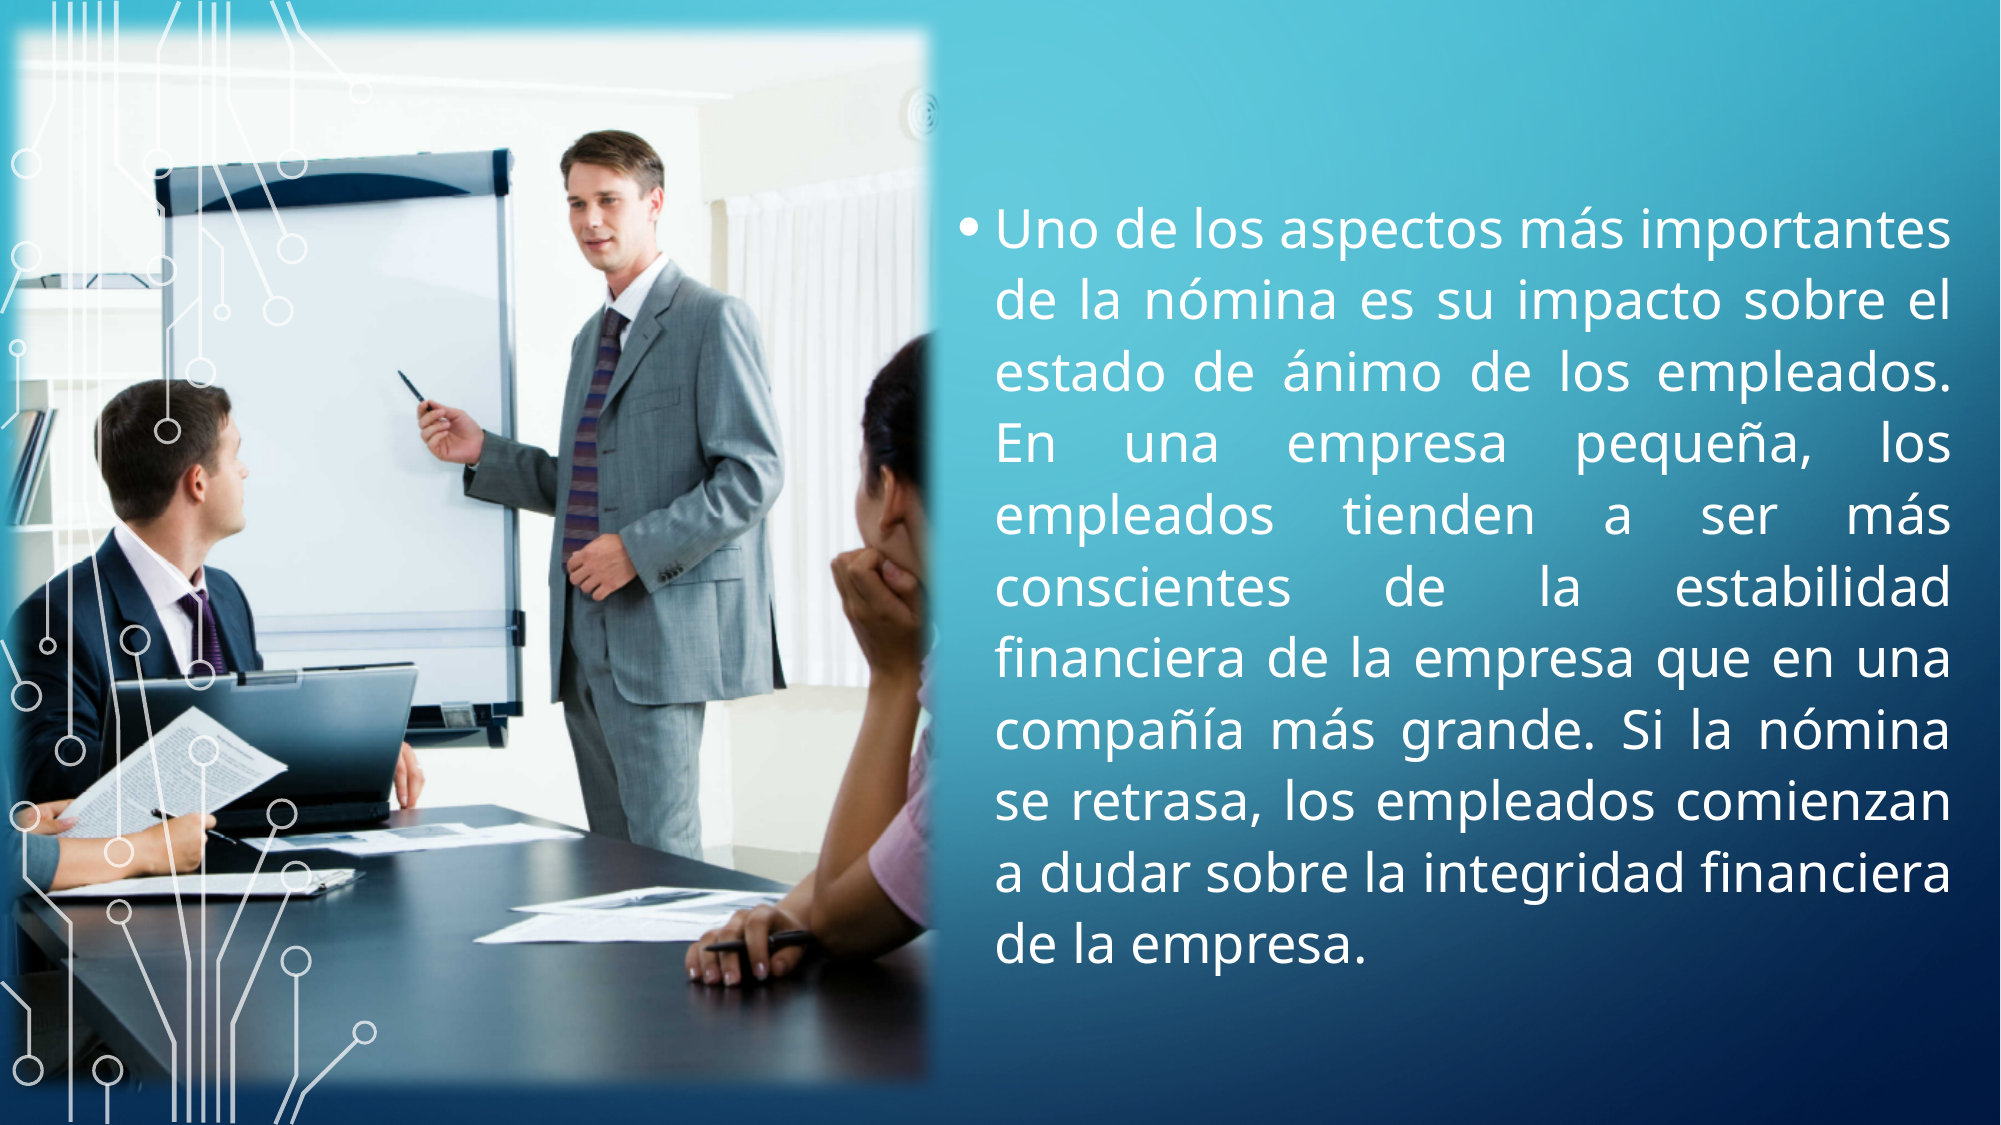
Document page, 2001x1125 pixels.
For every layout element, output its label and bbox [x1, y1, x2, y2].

picture [379, 13, 944, 1101]
text_box [379, 0, 2000, 1125]
text_box [0, 0, 379, 1125]
